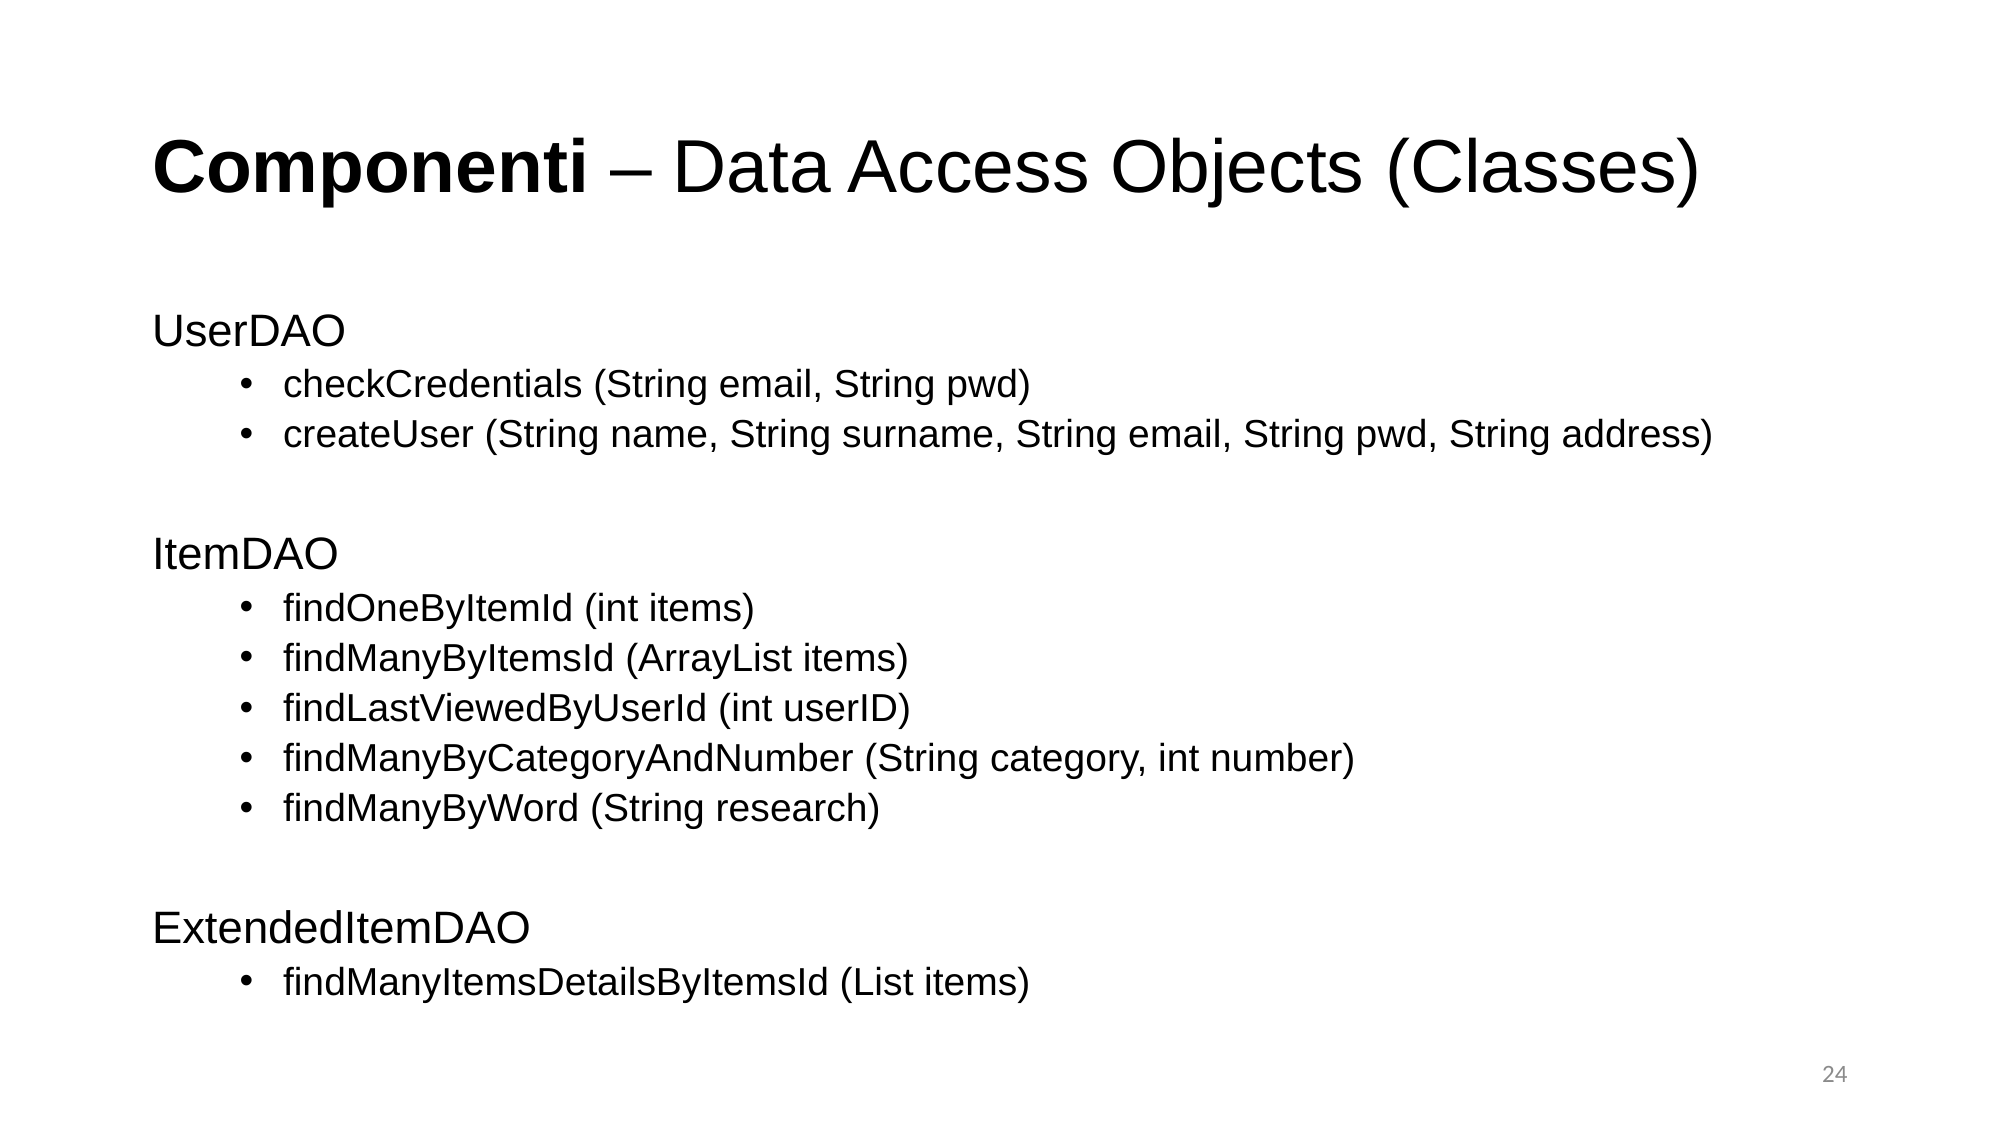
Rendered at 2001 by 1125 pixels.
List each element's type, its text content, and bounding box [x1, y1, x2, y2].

text_box Componenti – Data Access Objects (Classes) [137, 59, 1863, 278]
text_box 24 [1412, 1042, 1863, 1103]
text_box UserDAO checkCredentials (String email, String pwd) createUser (String name, String surname, String email, String pwd, String address) ItemDAO findOneByItemId (int items) findManyByItemsId (ArrayList items) findLastViewedByUserId (int userID) findManyByCategoryAndNumber (String category, int number) findManyByWord (String research) ExtendedItemDAO findManyItemsDetailsByItemsId (List items) [137, 299, 1863, 1014]
